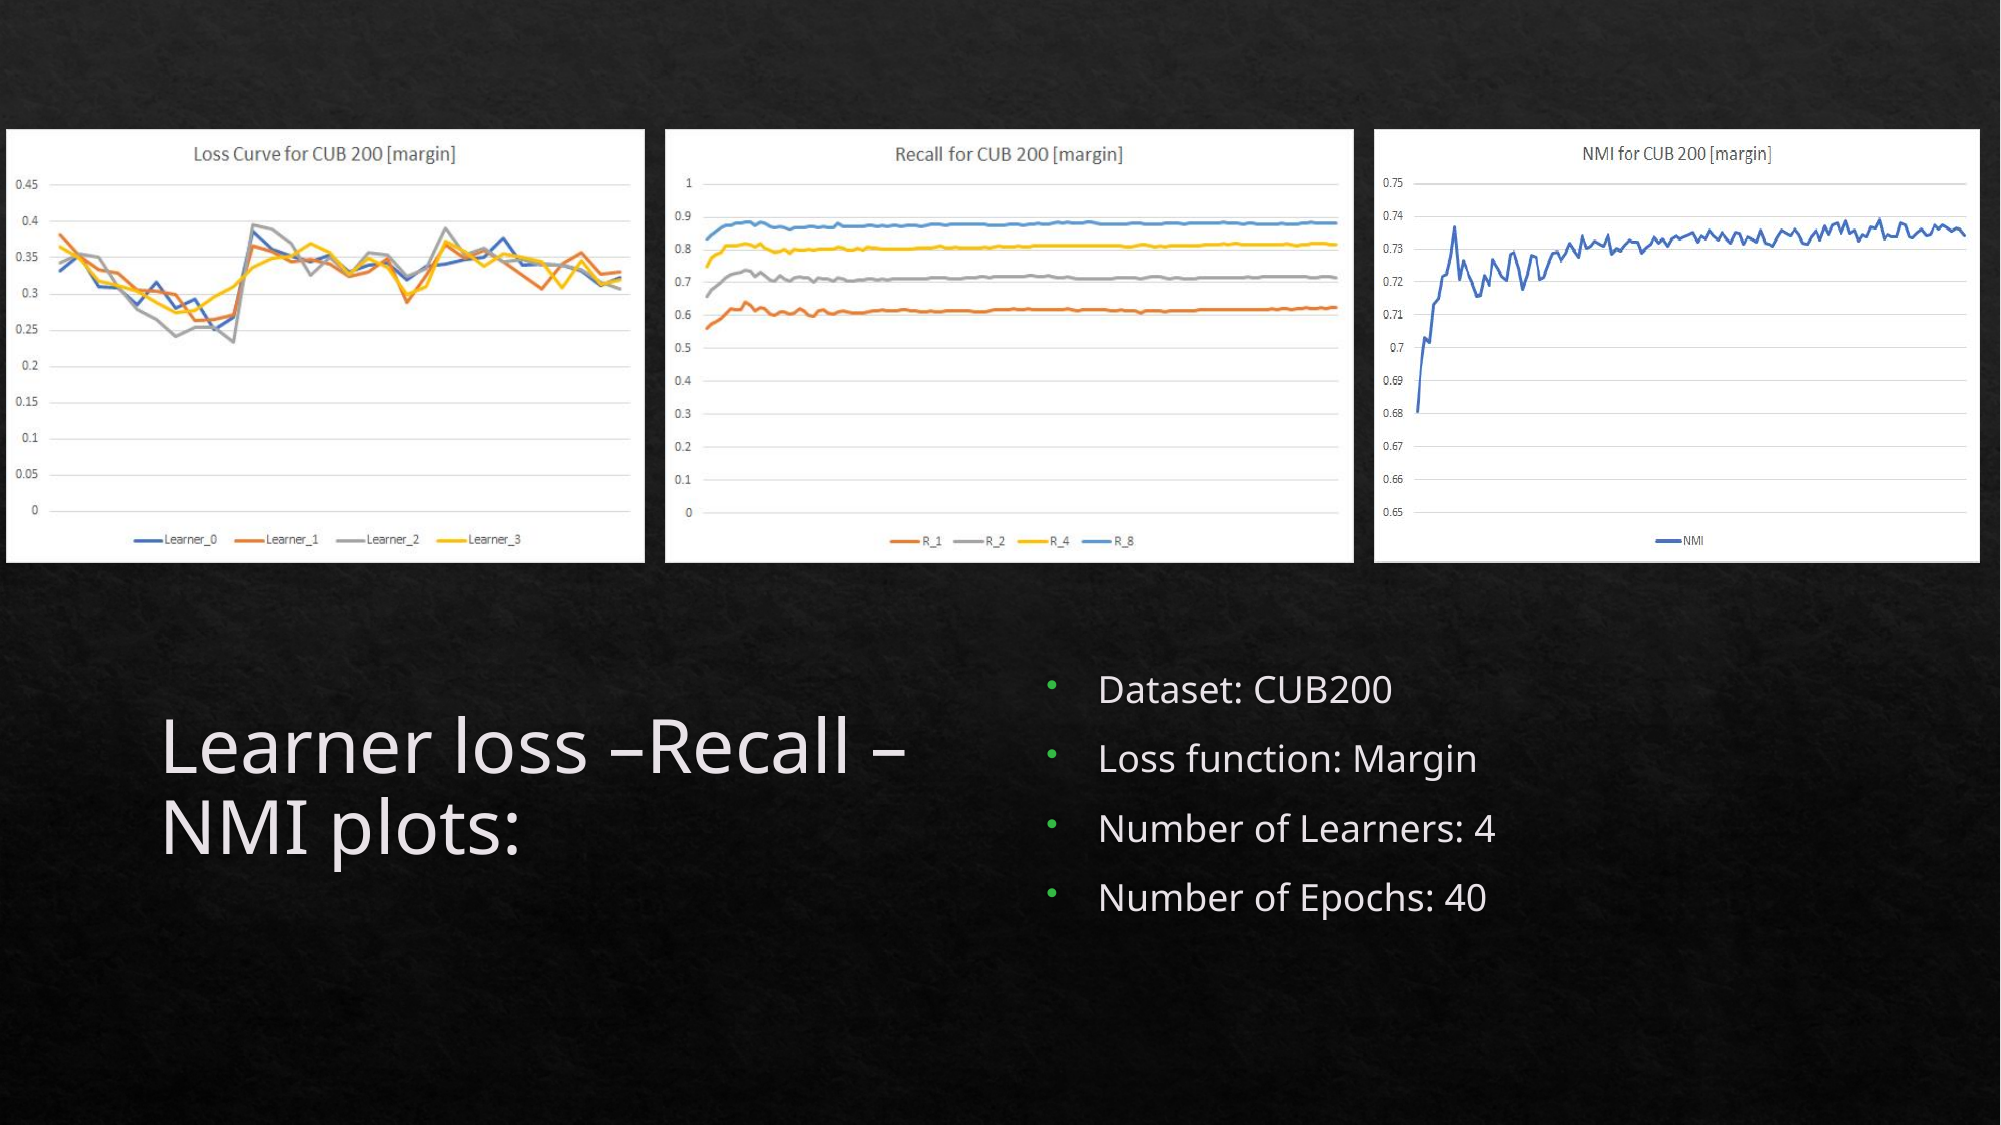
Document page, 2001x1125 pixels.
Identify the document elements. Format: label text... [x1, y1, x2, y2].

picture [1373, 128, 1980, 564]
picture [6, 129, 645, 563]
list Dataset: CUB200 Loss function: Margin Number of Learners: 4 Number of Epochs: 40 [1026, 615, 1835, 966]
picture [664, 128, 1354, 564]
title Learner loss –Recall –NMI plots: [144, 615, 974, 966]
